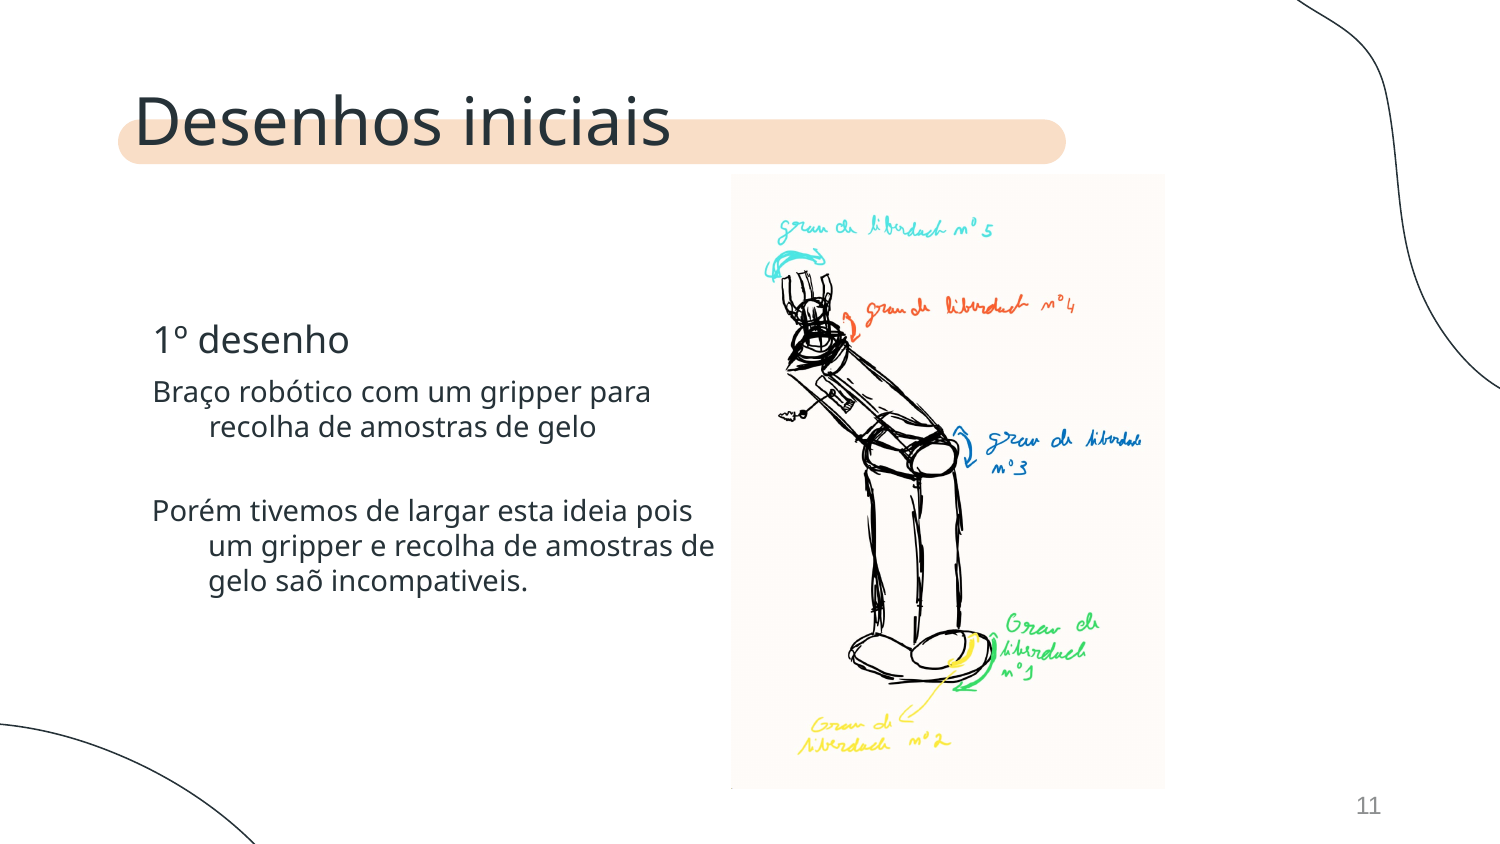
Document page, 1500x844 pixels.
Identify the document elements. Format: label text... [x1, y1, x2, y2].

subtitle 1º desenho [118, 300, 481, 358]
subtitle Porém tivemos de largar esta ideia pois um gripper e recolha de amostras de gelo saõ incompativeis. [118, 476, 725, 763]
picture [730, 174, 1165, 790]
title Desenhos iniciais [118, 63, 1382, 165]
subtitle Braço robótico com um gripper para recolha de amostras de gelo [118, 358, 710, 460]
slide_number 11 [1059, 782, 1397, 828]
